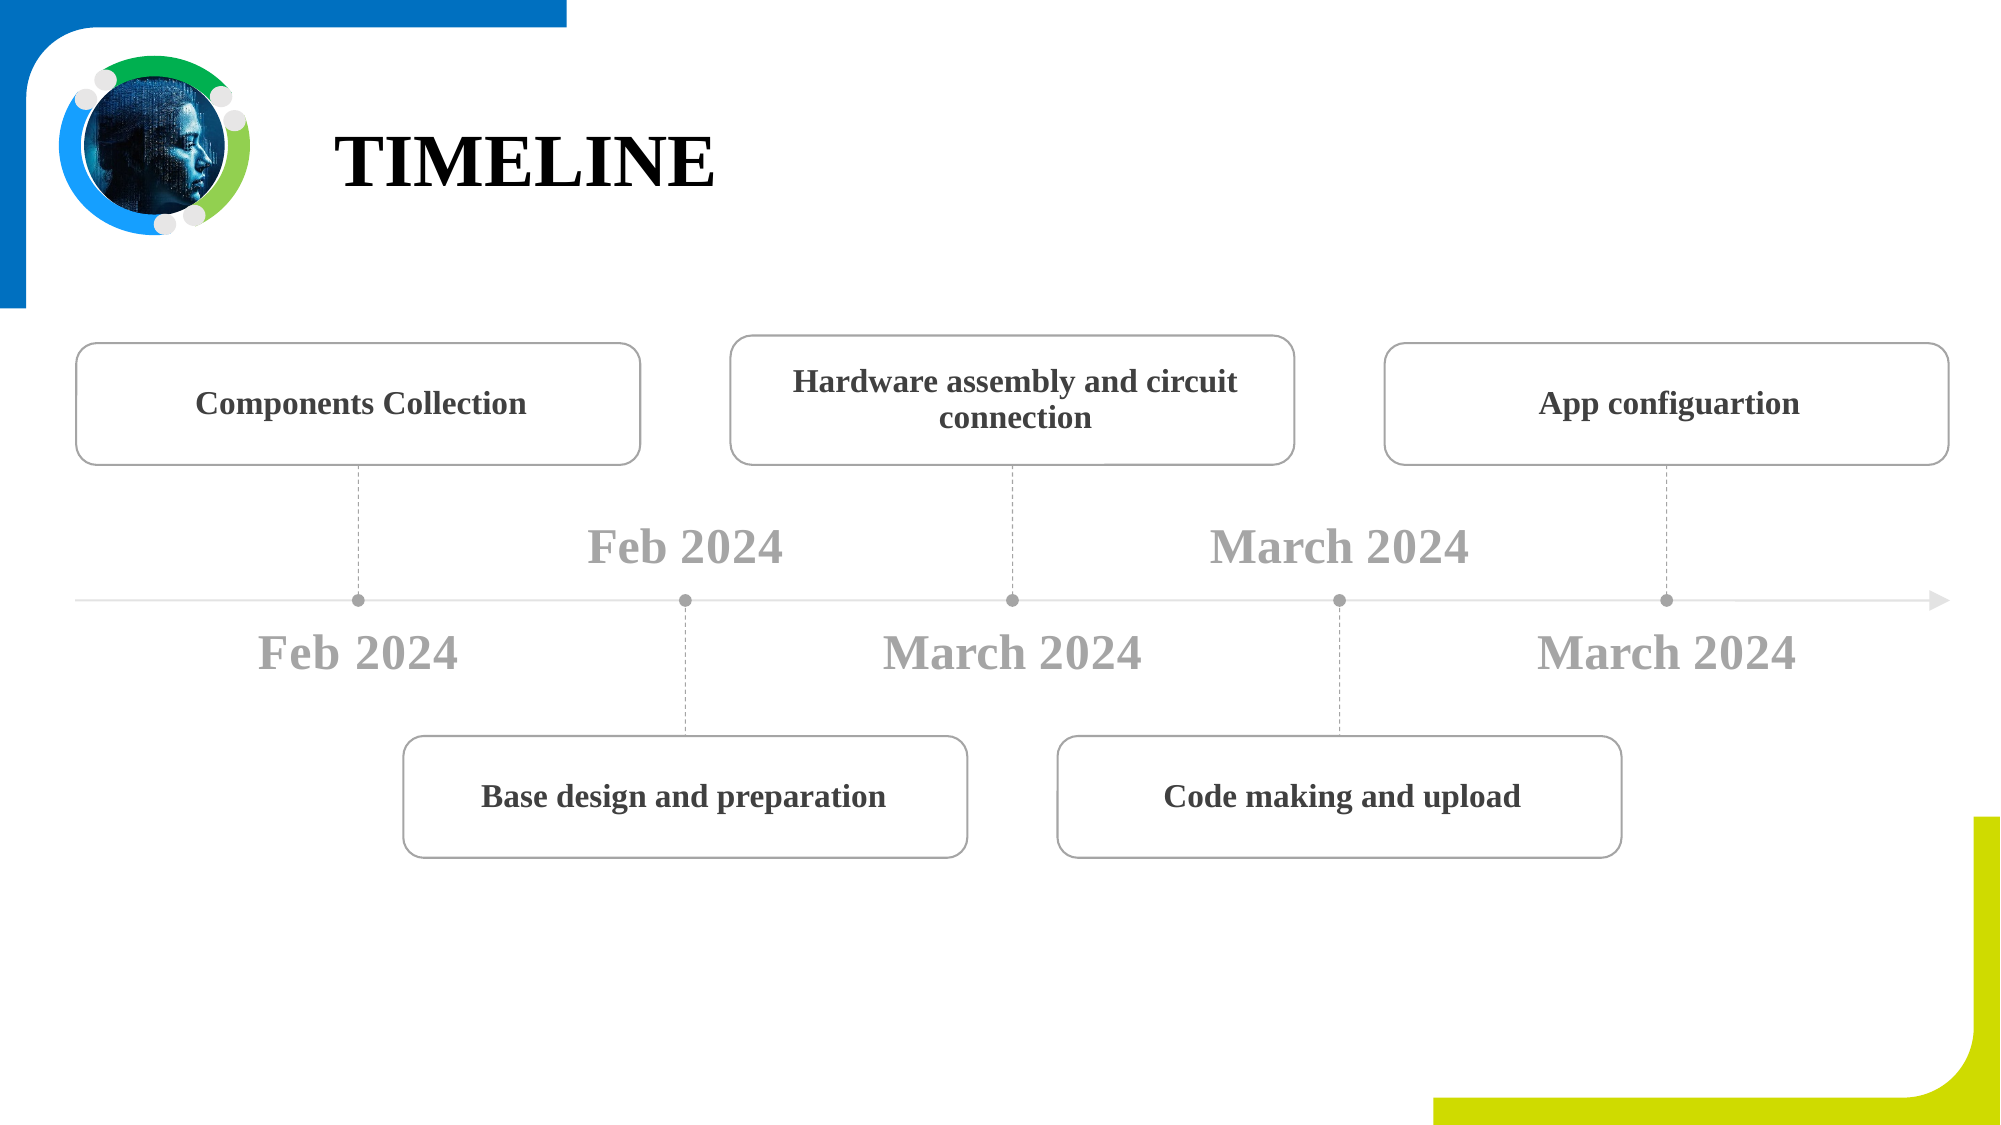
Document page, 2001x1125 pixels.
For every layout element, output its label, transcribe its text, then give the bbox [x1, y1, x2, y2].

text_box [58, 55, 251, 236]
text_box [0, 0, 568, 310]
text_box TIMELINE [319, 104, 1320, 210]
text_box [1432, 815, 2000, 1125]
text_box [74, 243, 1950, 958]
